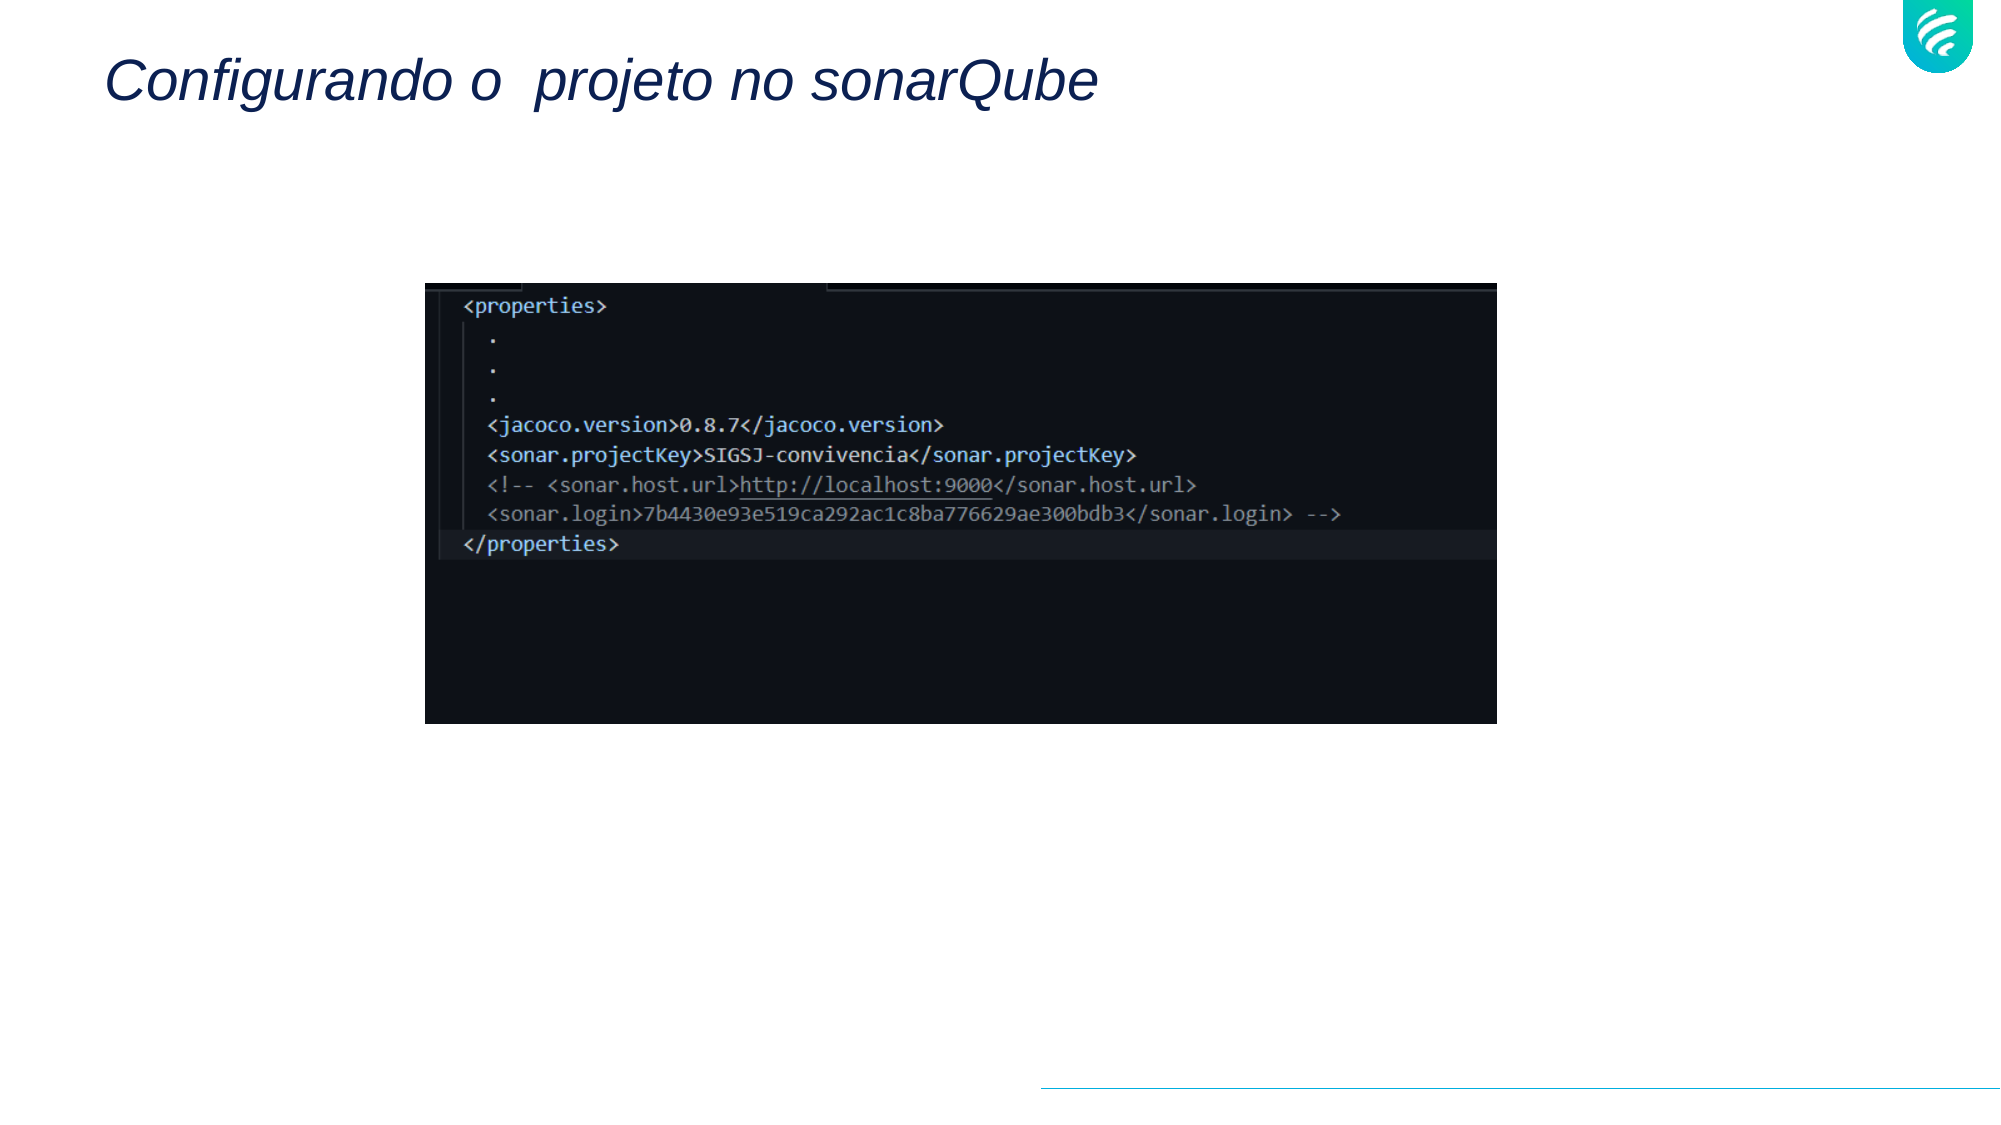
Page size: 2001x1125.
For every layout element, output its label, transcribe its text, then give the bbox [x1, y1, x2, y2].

picture [1917, 8, 1959, 56]
picture [425, 283, 1497, 724]
title Configurando o projeto no sonarQube [89, 43, 1893, 159]
